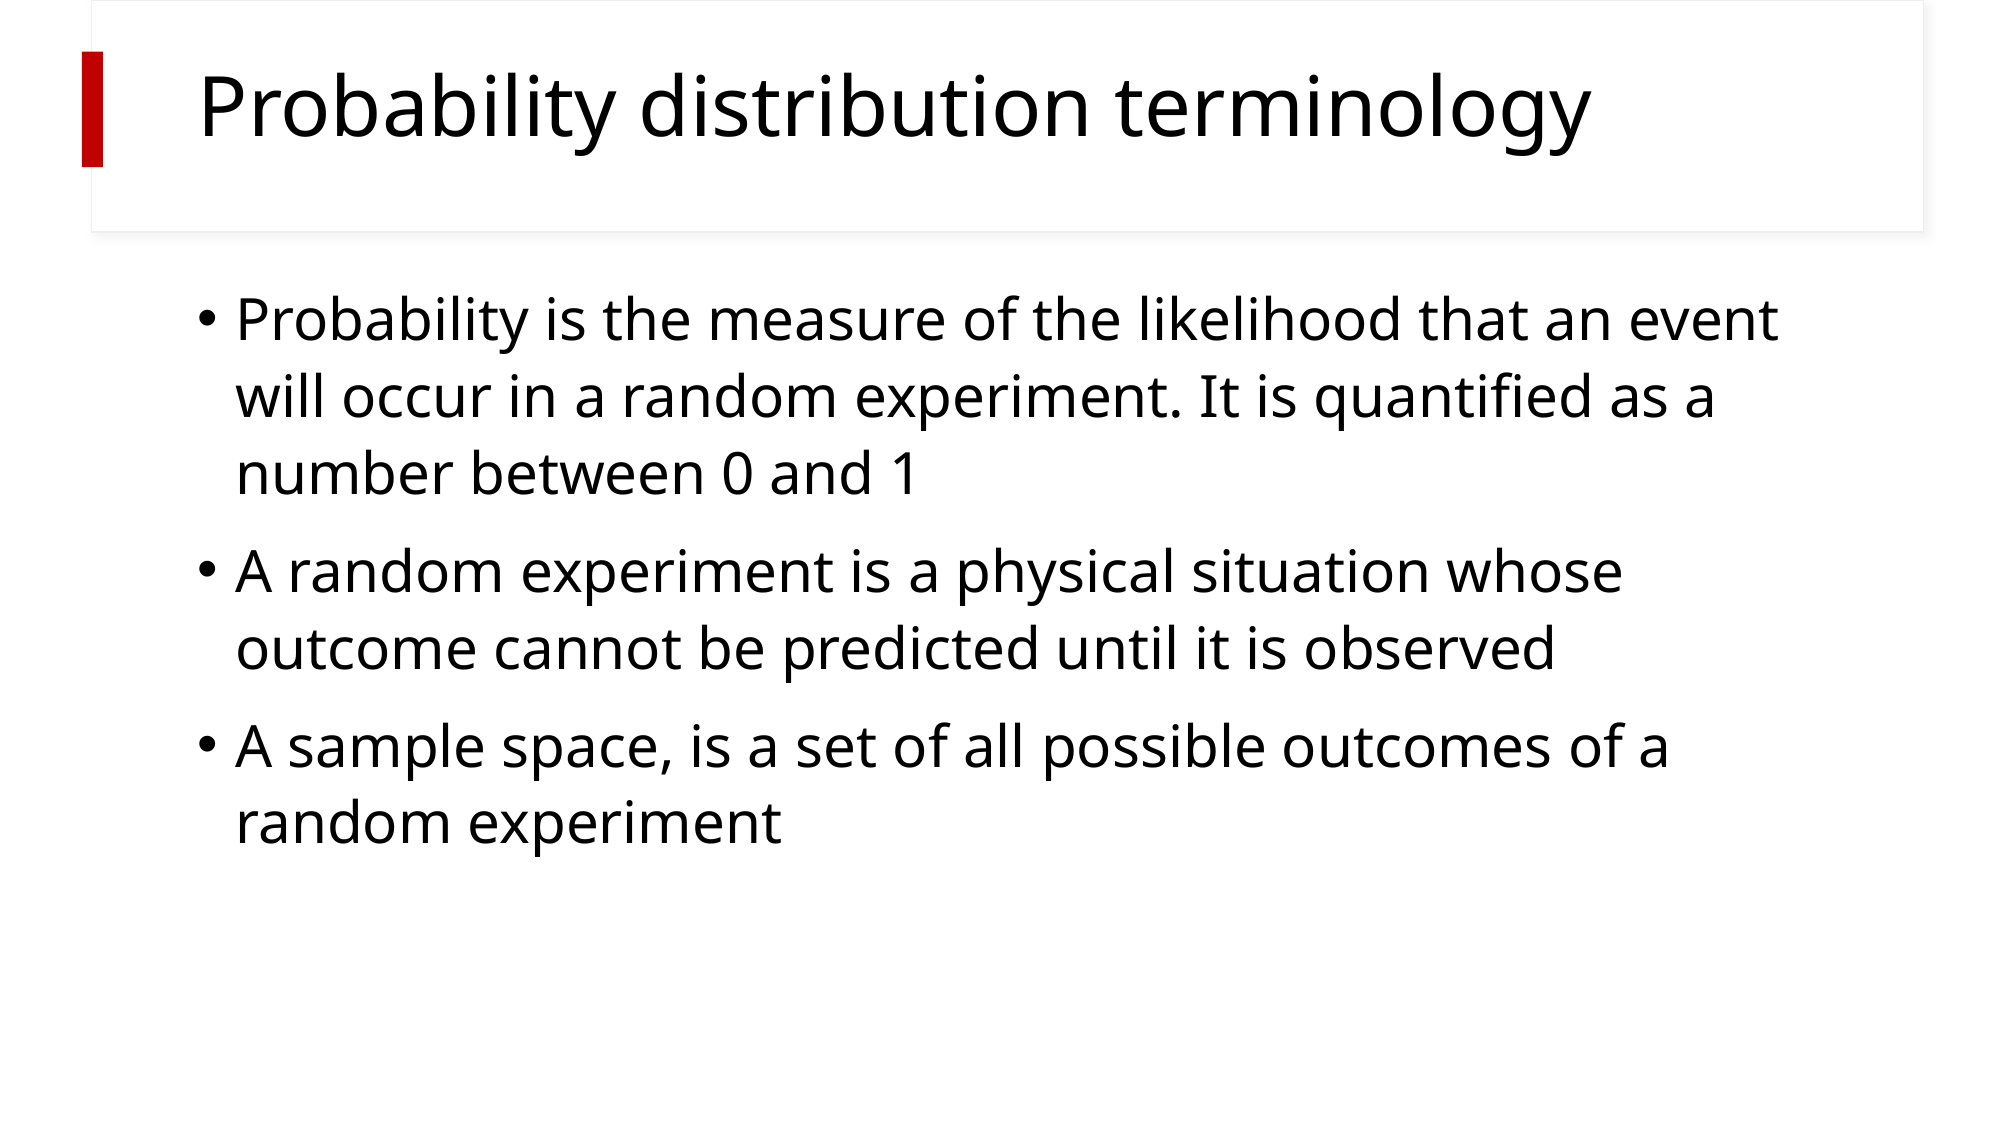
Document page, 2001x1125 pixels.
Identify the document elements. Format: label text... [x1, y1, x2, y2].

list Probability is the measure of the likelihood that an event will occur in a random experiment. It is quantified as a number between 0 and 1 A random experiment is a physical situation whose outcome cannot be predicted until it is observed A sample space, is a set of all possible outcomes of a random experiment [183, 267, 1851, 1013]
title Probability distribution terminology [183, 12, 1851, 207]
